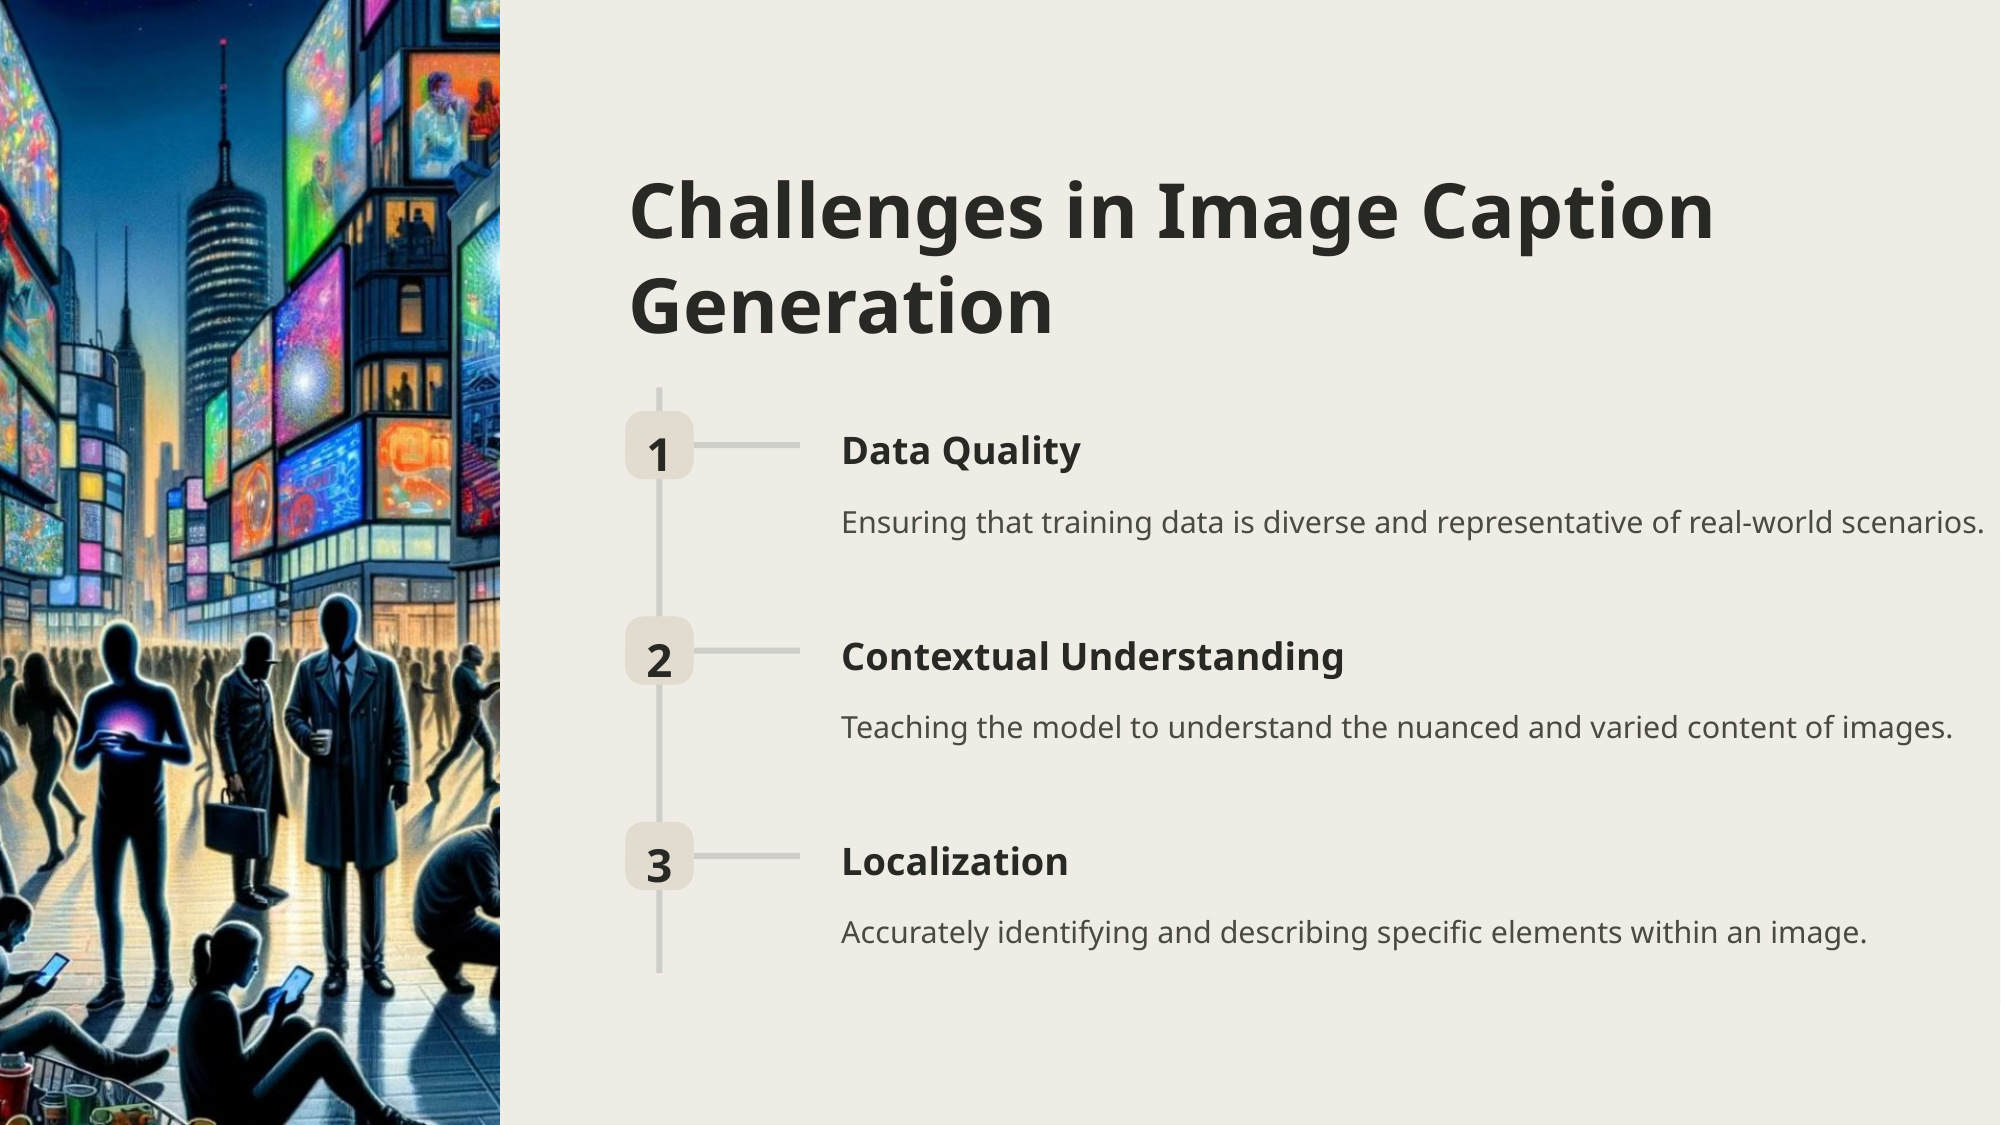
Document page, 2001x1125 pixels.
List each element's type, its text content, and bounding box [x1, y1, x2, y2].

picture [0, 0, 501, 1125]
text_box [694, 647, 800, 654]
text_box [625, 410, 694, 480]
text_box Contextual Understanding [826, 623, 1276, 671]
text_box 2 [646, 622, 673, 679]
text_box [625, 616, 694, 685]
text_box [656, 387, 663, 410]
text_box Challenges in Image Caption Generation [613, 151, 1887, 342]
text_box [656, 480, 663, 616]
text_box Accurately identifying and describing specific elements within an image. [826, 894, 1886, 943]
text_box [694, 852, 800, 859]
text_box Localization [826, 828, 1207, 876]
text_box Data Quality [826, 417, 1207, 466]
text_box [656, 891, 663, 974]
text_box 3 [646, 827, 673, 885]
text_box Ensuring that training data is diverse and representative of real-world scenarios. [826, 483, 1886, 532]
text_box [501, 0, 2000, 1125]
text_box [656, 685, 663, 821]
text_box [625, 821, 694, 891]
text_box [694, 442, 800, 449]
text_box 1 [646, 416, 673, 474]
text_box Teaching the model to understand the nuanced and varied content of images. [826, 688, 1886, 738]
